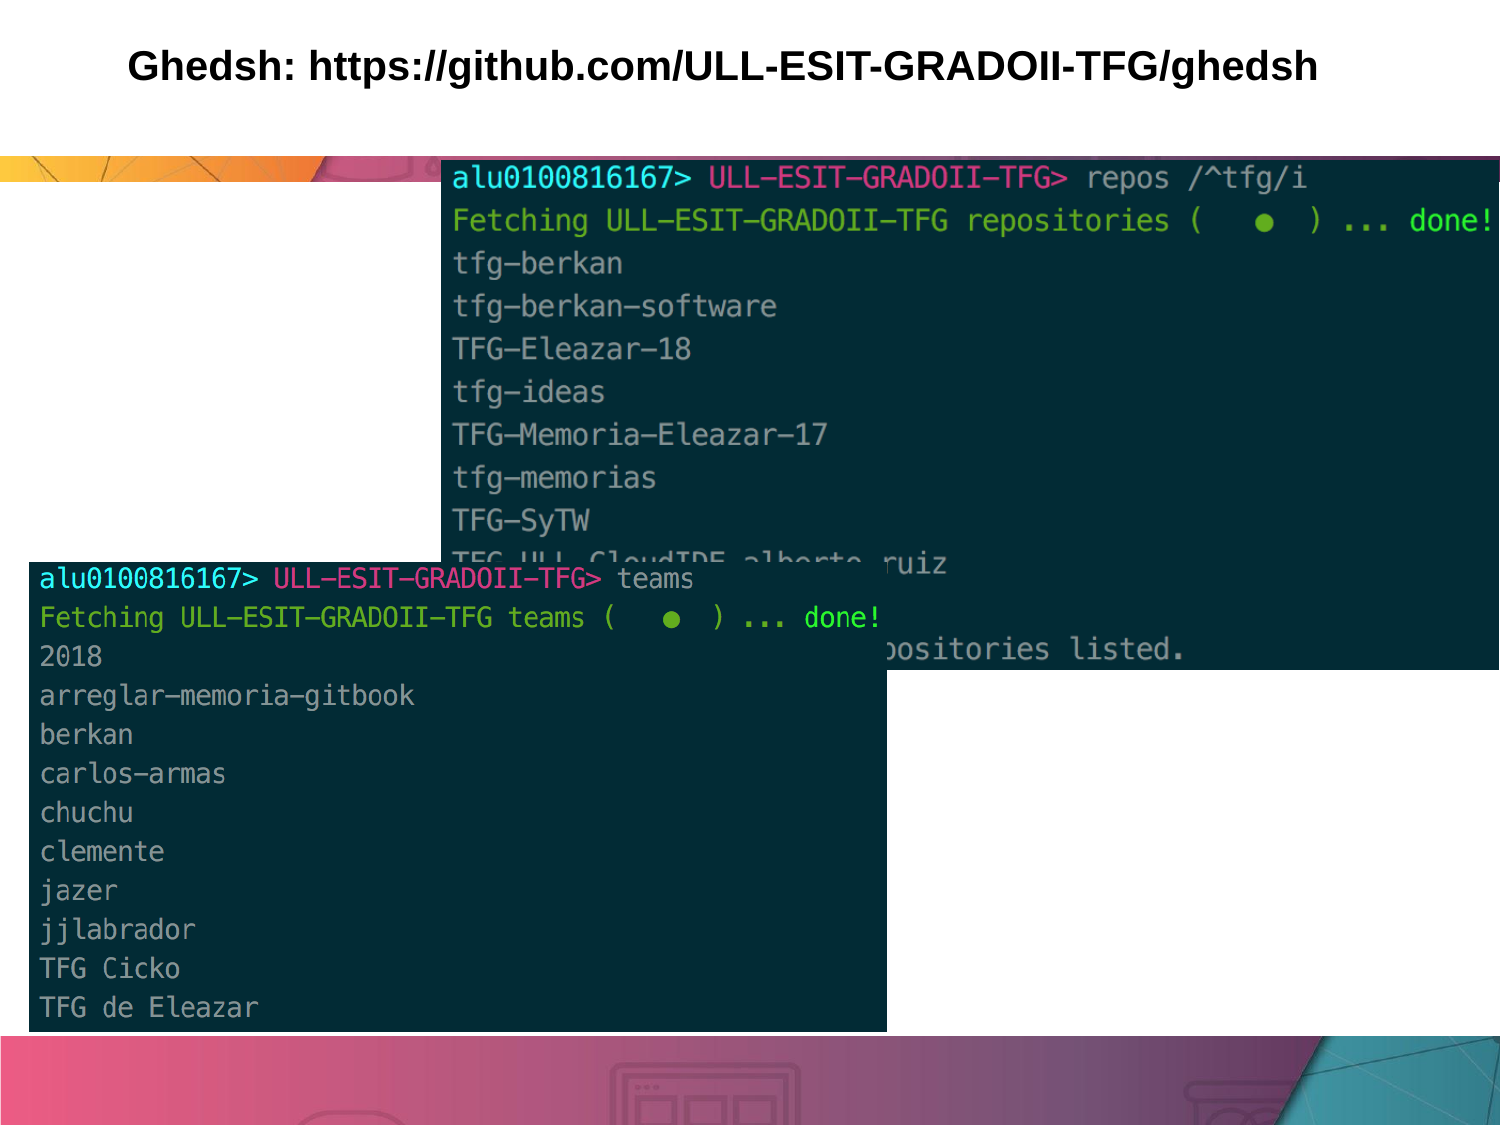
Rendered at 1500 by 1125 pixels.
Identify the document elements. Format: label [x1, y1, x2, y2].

picture [80, 573, 84, 587]
picture [89, 646, 100, 653]
picture [472, 337, 485, 359]
picture [400, 572, 418, 584]
picture [291, 690, 313, 703]
picture [594, 471, 606, 487]
picture [558, 568, 569, 587]
picture [42, 847, 47, 860]
picture [744, 209, 844, 231]
picture [166, 964, 170, 976]
picture [761, 166, 793, 187]
picture [950, 166, 963, 187]
picture [75, 729, 80, 743]
picture [625, 209, 639, 230]
picture [709, 300, 726, 316]
picture [607, 209, 622, 231]
picture [88, 846, 96, 860]
picture [1069, 210, 1083, 230]
picture [401, 684, 412, 704]
picture [151, 568, 161, 578]
picture [384, 607, 397, 627]
picture [539, 568, 554, 587]
picture [693, 552, 708, 561]
picture [90, 762, 101, 782]
picture [540, 619, 547, 627]
picture [677, 209, 690, 230]
picture [119, 570, 123, 587]
picture [579, 578, 584, 587]
picture [339, 568, 350, 587]
picture [796, 166, 810, 188]
picture [748, 300, 760, 316]
picture [619, 569, 630, 587]
picture [559, 300, 572, 316]
picture [454, 209, 468, 230]
picture [59, 567, 65, 586]
picture [575, 251, 588, 273]
picture [306, 607, 332, 626]
picture [1193, 207, 1199, 233]
picture [233, 690, 241, 704]
picture [487, 423, 502, 446]
picture [80, 807, 84, 821]
picture [934, 643, 947, 659]
picture [151, 957, 162, 977]
picture [169, 768, 174, 782]
picture [354, 684, 358, 704]
picture [307, 568, 319, 587]
picture [1003, 643, 1015, 659]
picture [74, 918, 85, 938]
picture [608, 257, 621, 273]
picture [555, 509, 589, 530]
picture [213, 690, 221, 704]
picture [1105, 643, 1117, 660]
picture [89, 808, 94, 821]
picture [932, 209, 947, 231]
picture [609, 471, 622, 487]
picture [190, 768, 194, 782]
picture [711, 209, 743, 230]
picture [136, 964, 141, 977]
picture [663, 612, 679, 628]
picture [325, 690, 331, 704]
picture [797, 557, 809, 561]
picture [1106, 214, 1119, 230]
picture [72, 960, 77, 977]
picture [541, 214, 554, 230]
picture [452, 552, 469, 561]
picture [166, 925, 170, 937]
picture [556, 612, 564, 626]
picture [694, 295, 706, 316]
picture [609, 550, 617, 561]
picture [107, 729, 115, 743]
picture [463, 607, 475, 626]
picture [660, 337, 673, 359]
picture [454, 467, 467, 487]
picture [153, 768, 162, 782]
picture [592, 343, 604, 359]
picture [158, 612, 162, 632]
picture [625, 471, 638, 488]
picture [353, 568, 366, 587]
picture [813, 423, 827, 444]
picture [107, 885, 111, 899]
picture [74, 885, 84, 890]
picture [190, 690, 194, 704]
picture [495, 568, 505, 587]
picture [487, 210, 501, 230]
picture [821, 612, 834, 626]
text_box [0, 0, 1500, 1125]
picture [260, 607, 272, 627]
picture [166, 690, 189, 704]
picture [40, 958, 55, 977]
picture [47, 729, 54, 741]
picture [510, 568, 521, 587]
picture [125, 775, 131, 782]
picture [523, 208, 536, 230]
picture [677, 552, 689, 561]
picture [330, 617, 335, 626]
picture [168, 996, 179, 1016]
picture [108, 768, 116, 782]
picture [472, 509, 485, 530]
picture [72, 608, 84, 626]
picture [446, 607, 460, 626]
picture [1224, 167, 1237, 187]
picture [917, 557, 930, 573]
picture [370, 568, 380, 587]
picture [88, 886, 101, 897]
picture [472, 293, 484, 316]
picture [728, 166, 742, 187]
picture [383, 568, 398, 587]
picture [276, 607, 287, 626]
picture [487, 509, 502, 531]
picture [884, 557, 912, 574]
picture [487, 552, 501, 561]
picture [522, 509, 537, 531]
picture [198, 568, 210, 587]
picture [200, 768, 209, 782]
picture [745, 166, 759, 187]
picture [42, 808, 47, 821]
picture [488, 300, 501, 322]
picture [1446, 214, 1459, 230]
picture [627, 166, 639, 187]
picture [72, 999, 77, 1016]
picture [231, 1002, 240, 1016]
picture [263, 690, 268, 704]
picture [247, 690, 252, 704]
picture [1257, 171, 1271, 194]
picture [452, 423, 469, 444]
picture [1121, 638, 1134, 659]
picture [765, 428, 777, 444]
picture [417, 607, 427, 626]
picture [710, 428, 724, 446]
picture [42, 769, 47, 782]
picture [779, 551, 792, 561]
picture [44, 690, 53, 704]
picture [122, 924, 127, 938]
picture [153, 690, 158, 704]
picture [1054, 214, 1067, 230]
picture [1138, 171, 1152, 188]
picture [121, 684, 132, 704]
picture [369, 607, 379, 626]
picture [290, 607, 304, 626]
picture [626, 557, 638, 561]
picture [228, 691, 232, 703]
picture [478, 607, 488, 626]
picture [577, 619, 583, 626]
picture [72, 847, 85, 858]
picture [591, 300, 604, 317]
picture [213, 568, 223, 587]
picture [543, 612, 552, 626]
picture [175, 768, 189, 782]
picture [642, 166, 656, 188]
picture [462, 568, 475, 587]
picture [472, 379, 484, 402]
picture [506, 214, 519, 231]
picture [75, 768, 80, 782]
picture [967, 166, 980, 187]
picture [1241, 165, 1254, 187]
picture [42, 607, 54, 626]
picture [488, 385, 501, 408]
picture [660, 551, 672, 561]
picture [57, 612, 69, 627]
picture [1035, 166, 1067, 188]
picture [541, 336, 554, 359]
picture [125, 846, 131, 860]
picture [247, 1002, 252, 1016]
picture [1428, 214, 1443, 231]
picture [42, 723, 46, 743]
picture [97, 846, 101, 860]
picture [80, 968, 85, 977]
picture [122, 963, 128, 977]
picture [278, 690, 287, 704]
picture [472, 465, 484, 487]
picture [1020, 166, 1032, 187]
picture [109, 807, 115, 821]
picture [1088, 643, 1101, 659]
picture [659, 300, 673, 317]
picture [509, 608, 521, 626]
picture [135, 570, 139, 587]
picture [119, 1003, 132, 1014]
picture [523, 251, 554, 274]
picture [831, 553, 843, 561]
picture [125, 729, 131, 743]
picture [42, 647, 53, 665]
picture [472, 423, 485, 444]
picture [693, 209, 708, 231]
picture [292, 568, 303, 587]
picture [215, 1002, 224, 1007]
picture [762, 300, 776, 317]
picture [557, 214, 570, 230]
picture [1137, 214, 1152, 231]
picture [150, 924, 157, 935]
picture [969, 214, 982, 230]
picture [109, 924, 116, 936]
picture [150, 579, 158, 588]
picture [591, 552, 604, 561]
picture [171, 924, 179, 938]
picture [473, 165, 485, 187]
picture [88, 570, 92, 587]
picture [389, 690, 397, 704]
picture [1206, 166, 1220, 174]
picture [675, 171, 691, 185]
picture [865, 209, 877, 230]
picture [539, 166, 571, 188]
picture [591, 257, 604, 274]
picture [1155, 636, 1168, 660]
picture [594, 428, 606, 444]
picture [523, 166, 536, 187]
picture [486, 617, 491, 626]
picture [245, 607, 257, 626]
picture [228, 568, 240, 573]
picture [284, 568, 288, 587]
picture [608, 343, 621, 360]
picture [505, 471, 571, 488]
picture [452, 337, 469, 359]
picture [607, 606, 611, 628]
picture [158, 918, 162, 938]
picture [1190, 166, 1202, 191]
picture [338, 607, 350, 626]
picture [359, 690, 366, 702]
picture [104, 849, 116, 858]
picture [59, 840, 69, 860]
picture [1255, 214, 1273, 232]
picture [1275, 166, 1288, 191]
picture [797, 423, 810, 444]
picture [353, 607, 366, 626]
picture [122, 612, 128, 626]
picture [711, 552, 725, 561]
picture [1090, 171, 1102, 187]
picture [574, 471, 588, 488]
picture [505, 166, 519, 188]
picture [489, 171, 497, 188]
picture [40, 997, 55, 1016]
picture [136, 842, 146, 860]
picture [1462, 214, 1477, 231]
picture [43, 924, 49, 944]
picture [653, 573, 661, 587]
picture [999, 166, 1016, 187]
picture [575, 293, 588, 316]
picture [505, 423, 588, 446]
picture [151, 997, 163, 1016]
picture [185, 924, 189, 938]
picture [950, 638, 963, 659]
picture [487, 337, 502, 360]
picture [89, 613, 98, 627]
picture [1311, 207, 1319, 233]
picture [897, 209, 930, 230]
picture [91, 924, 100, 938]
picture [625, 428, 638, 446]
picture [214, 607, 225, 626]
picture [59, 924, 65, 944]
picture [431, 568, 444, 587]
picture [455, 171, 467, 188]
picture [727, 300, 741, 317]
picture [849, 557, 860, 561]
picture [745, 428, 758, 446]
picture [43, 885, 49, 905]
picture [105, 568, 116, 587]
picture [813, 166, 845, 187]
picture [711, 166, 725, 188]
picture [197, 691, 210, 702]
picture [593, 166, 605, 187]
picture [109, 612, 115, 626]
picture [61, 888, 68, 899]
picture [523, 337, 537, 359]
picture [523, 293, 554, 317]
picture [198, 607, 210, 626]
picture [848, 209, 860, 230]
picture [75, 690, 80, 704]
picture [452, 509, 469, 530]
picture [556, 343, 571, 360]
picture [609, 166, 622, 188]
picture [139, 693, 146, 704]
picture [609, 428, 622, 444]
picture [659, 166, 673, 187]
picture [58, 997, 69, 1016]
picture [539, 514, 554, 537]
picture [111, 996, 115, 1016]
picture [80, 1007, 85, 1016]
picture [1156, 171, 1168, 188]
picture [1411, 208, 1425, 231]
picture [716, 607, 721, 629]
picture [592, 385, 604, 403]
picture [73, 646, 85, 665]
picture [139, 927, 146, 938]
picture [60, 690, 65, 704]
picture [58, 958, 69, 977]
picture [816, 557, 828, 561]
picture [746, 557, 758, 561]
picture [1036, 643, 1049, 660]
picture [559, 257, 572, 273]
picture [565, 612, 569, 626]
picture [643, 300, 655, 317]
picture [190, 607, 194, 626]
picture [150, 847, 163, 858]
picture [556, 385, 571, 403]
picture [488, 471, 501, 494]
picture [454, 253, 467, 273]
picture [847, 166, 947, 188]
picture [182, 572, 194, 585]
picture [127, 807, 131, 821]
picture [763, 550, 771, 561]
picture [488, 257, 501, 279]
picture [888, 643, 913, 660]
picture [472, 250, 484, 273]
picture [813, 606, 817, 626]
picture [182, 1005, 194, 1014]
picture [677, 293, 689, 316]
picture [478, 568, 491, 587]
picture [369, 691, 373, 703]
picture [89, 723, 100, 743]
picture [1071, 636, 1084, 659]
picture [57, 730, 69, 741]
picture [88, 691, 101, 702]
picture [676, 337, 691, 360]
picture [167, 568, 179, 587]
picture [524, 385, 536, 402]
picture [1293, 171, 1306, 187]
picture [44, 573, 53, 587]
picture [1103, 171, 1118, 188]
picture [539, 379, 553, 403]
picture [150, 612, 157, 626]
picture [423, 578, 428, 587]
picture [660, 423, 673, 444]
picture [628, 343, 640, 359]
picture [1018, 643, 1033, 660]
picture [574, 343, 587, 360]
picture [525, 612, 537, 627]
picture [1036, 214, 1048, 231]
picture [111, 690, 115, 710]
picture [1138, 643, 1152, 660]
picture [573, 166, 588, 188]
picture [728, 428, 741, 444]
picture [1001, 214, 1032, 237]
picture [200, 1002, 209, 1016]
picture [934, 557, 946, 573]
picture [61, 771, 68, 782]
picture [447, 568, 458, 587]
picture [917, 643, 929, 660]
picture [674, 573, 678, 587]
picture [665, 573, 673, 587]
picture [987, 643, 999, 659]
picture [1121, 171, 1135, 194]
picture [693, 428, 708, 446]
picture [470, 214, 485, 231]
picture [967, 643, 981, 660]
picture [472, 552, 485, 561]
picture [643, 471, 655, 488]
picture [1086, 214, 1101, 231]
picture [608, 300, 621, 316]
picture [573, 214, 587, 237]
picture [314, 690, 318, 710]
picture [634, 574, 647, 585]
picture [454, 381, 467, 402]
picture [1155, 214, 1168, 231]
picture [57, 649, 61, 665]
picture [384, 691, 388, 703]
picture [642, 209, 656, 230]
picture [852, 613, 865, 625]
picture [171, 963, 179, 977]
picture [339, 686, 349, 704]
picture [983, 214, 998, 231]
picture [678, 422, 690, 444]
picture [401, 607, 412, 626]
picture [1122, 214, 1135, 230]
picture [454, 295, 467, 316]
picture [574, 385, 587, 403]
